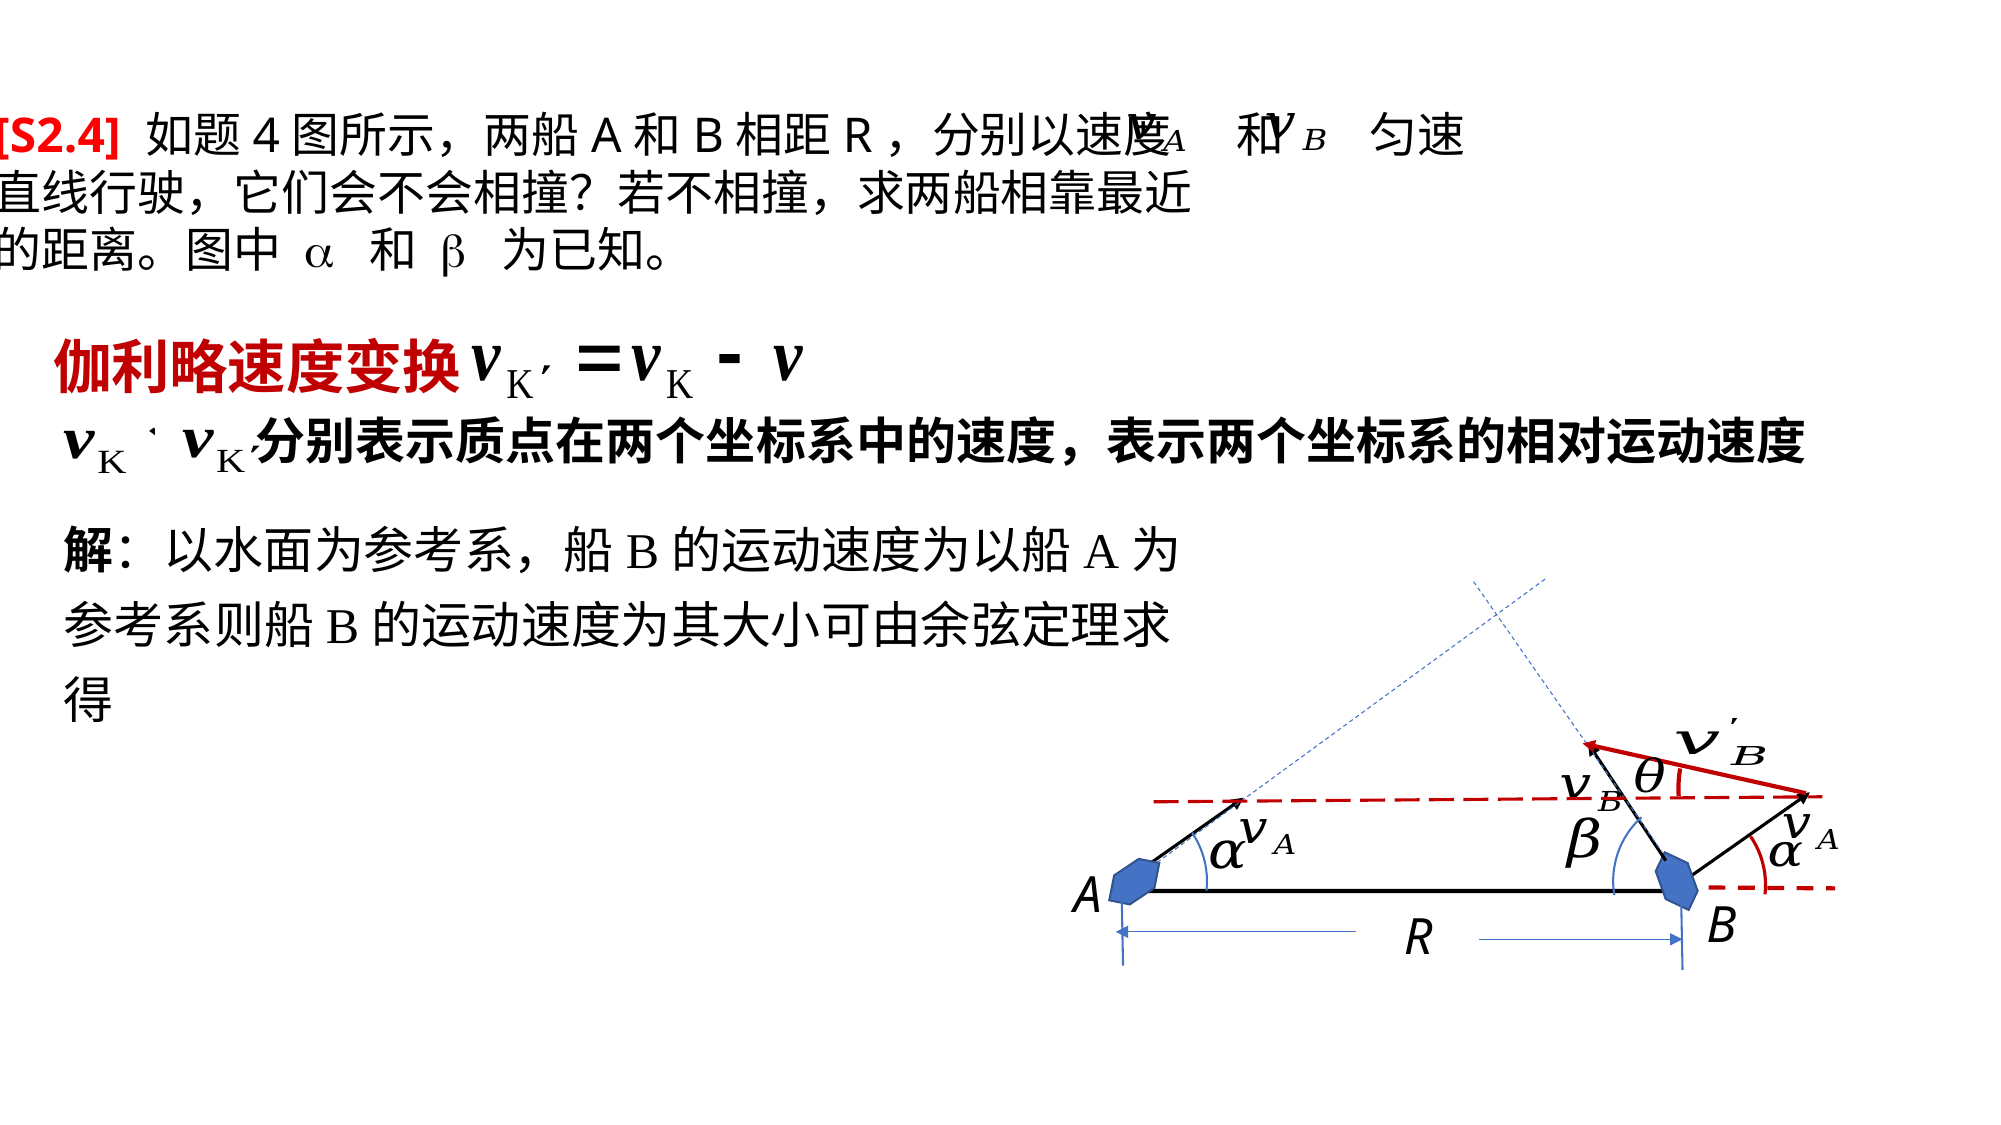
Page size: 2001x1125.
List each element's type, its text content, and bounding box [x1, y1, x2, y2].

text_box [S2.4] 如题4图所示，两船A和B相距R，分别以速度 和 匀速 直线行驶，它们会不会相撞？若不相撞，求两船相靠最近 的距离。图中 a 和 b 为已知。 [0, 97, 1482, 285]
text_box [1035, 577, 1919, 985]
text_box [49, 401, 1951, 538]
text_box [38, 318, 814, 408]
